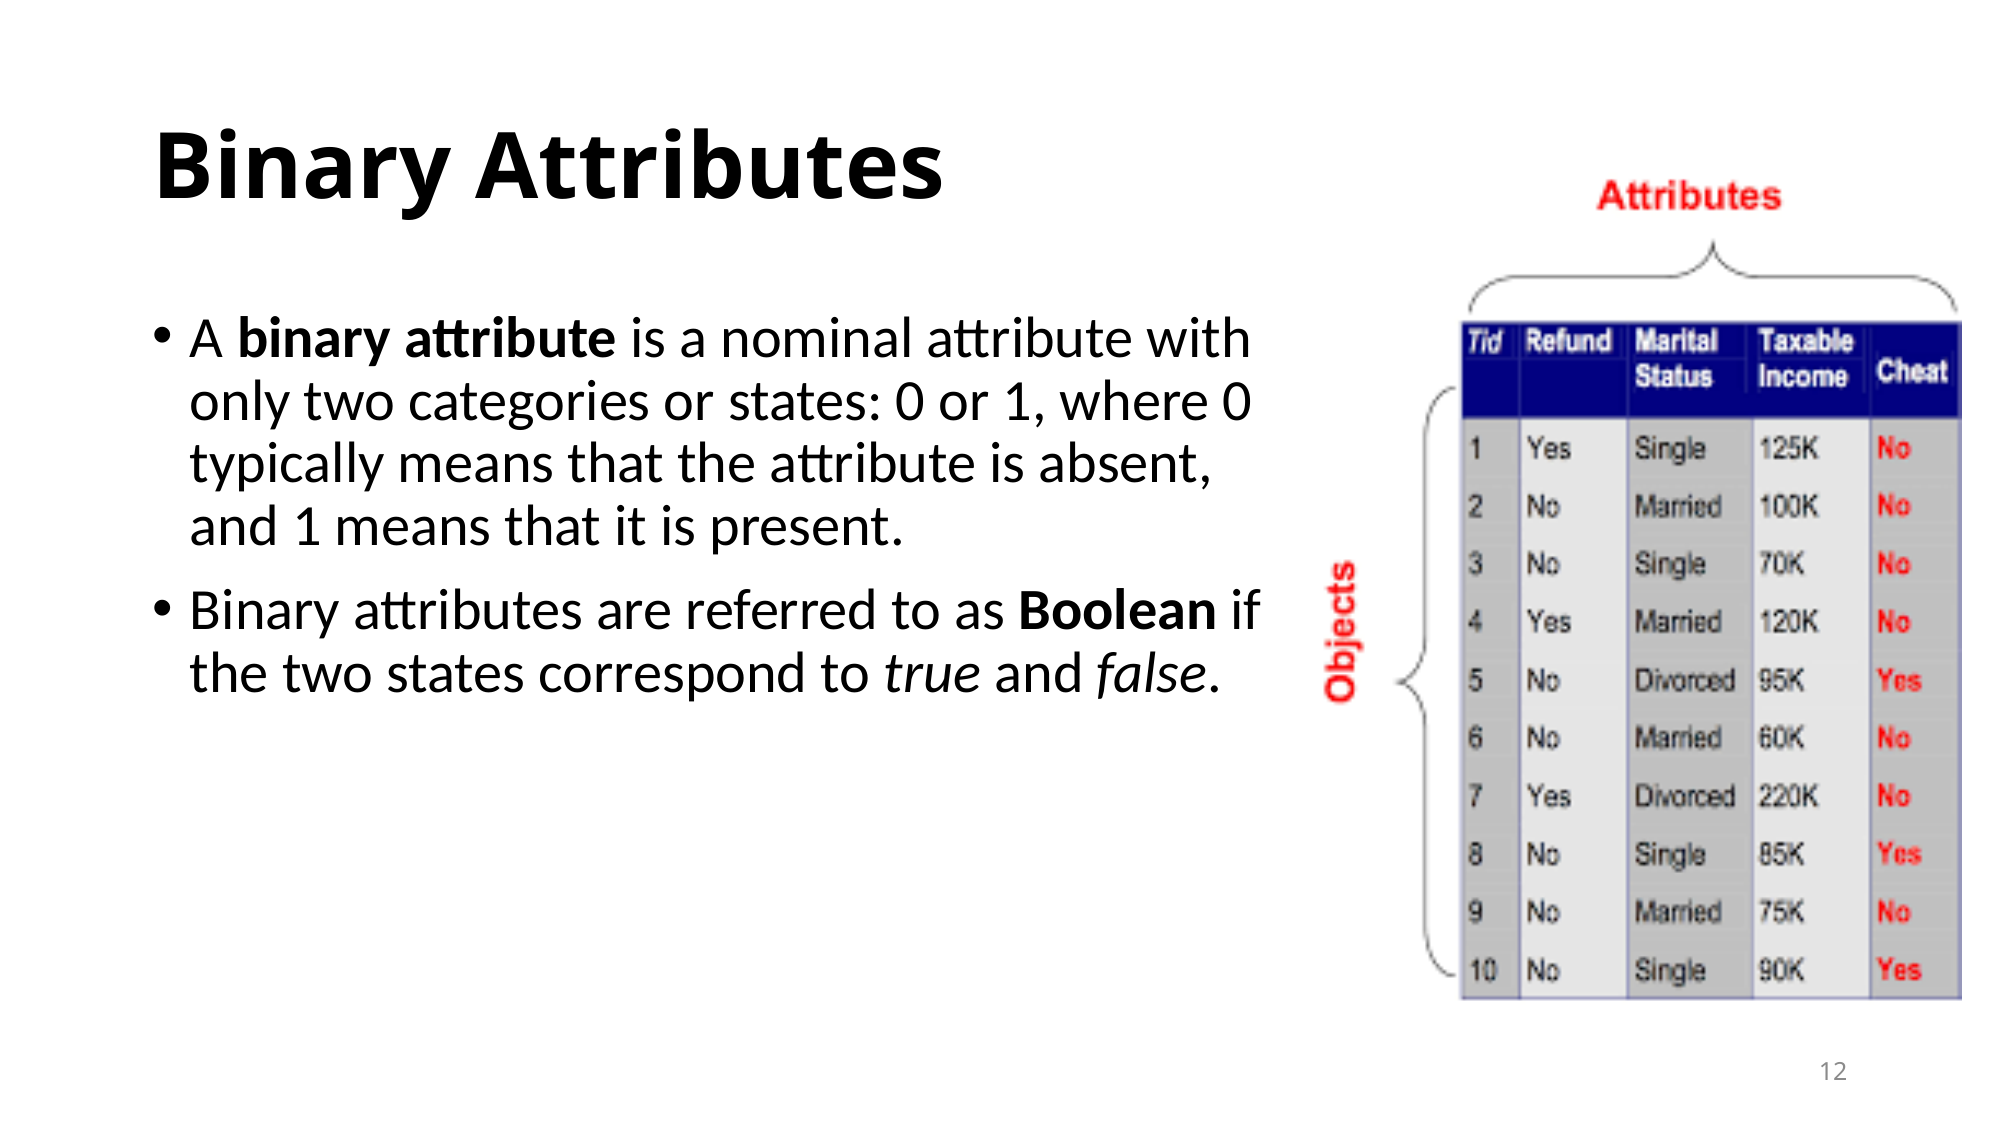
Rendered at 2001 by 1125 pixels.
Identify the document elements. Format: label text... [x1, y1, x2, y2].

picture [1319, 168, 1962, 1014]
title Binary Attributes [137, 59, 1863, 278]
list A binary attribute is a nominal attribute with only two categories or states: 0 or 1, where 0 typically means that the attribute is absent, and 1 means that it is present. Binary attributes are referred to as Boolean if the two states correspond to true and false. [137, 299, 1319, 1014]
slide_number 12 [1412, 1042, 1863, 1103]
